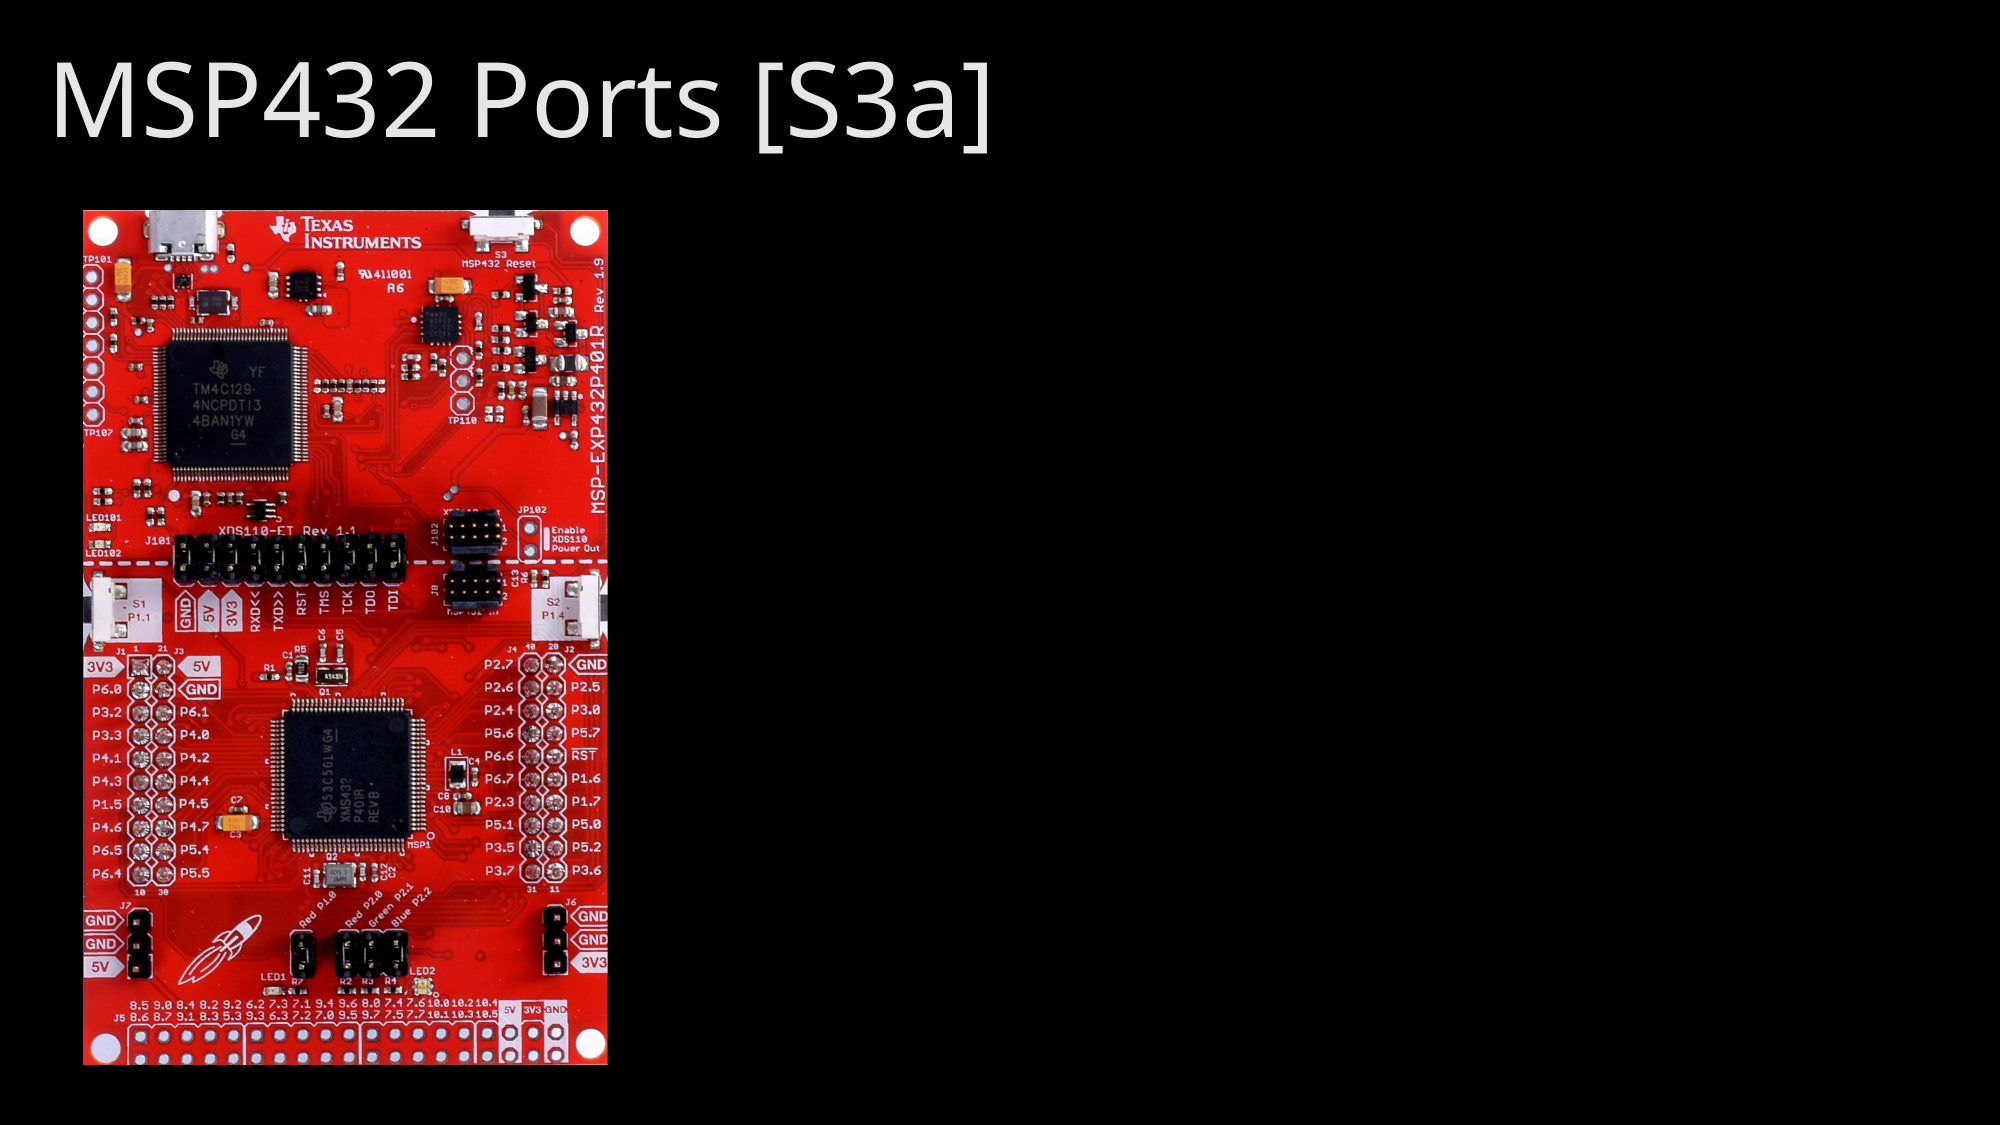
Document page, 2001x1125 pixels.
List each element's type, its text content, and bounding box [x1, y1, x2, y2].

picture [83, 210, 608, 1065]
title MSP432 Ports [S3a] [32, 31, 1966, 177]
